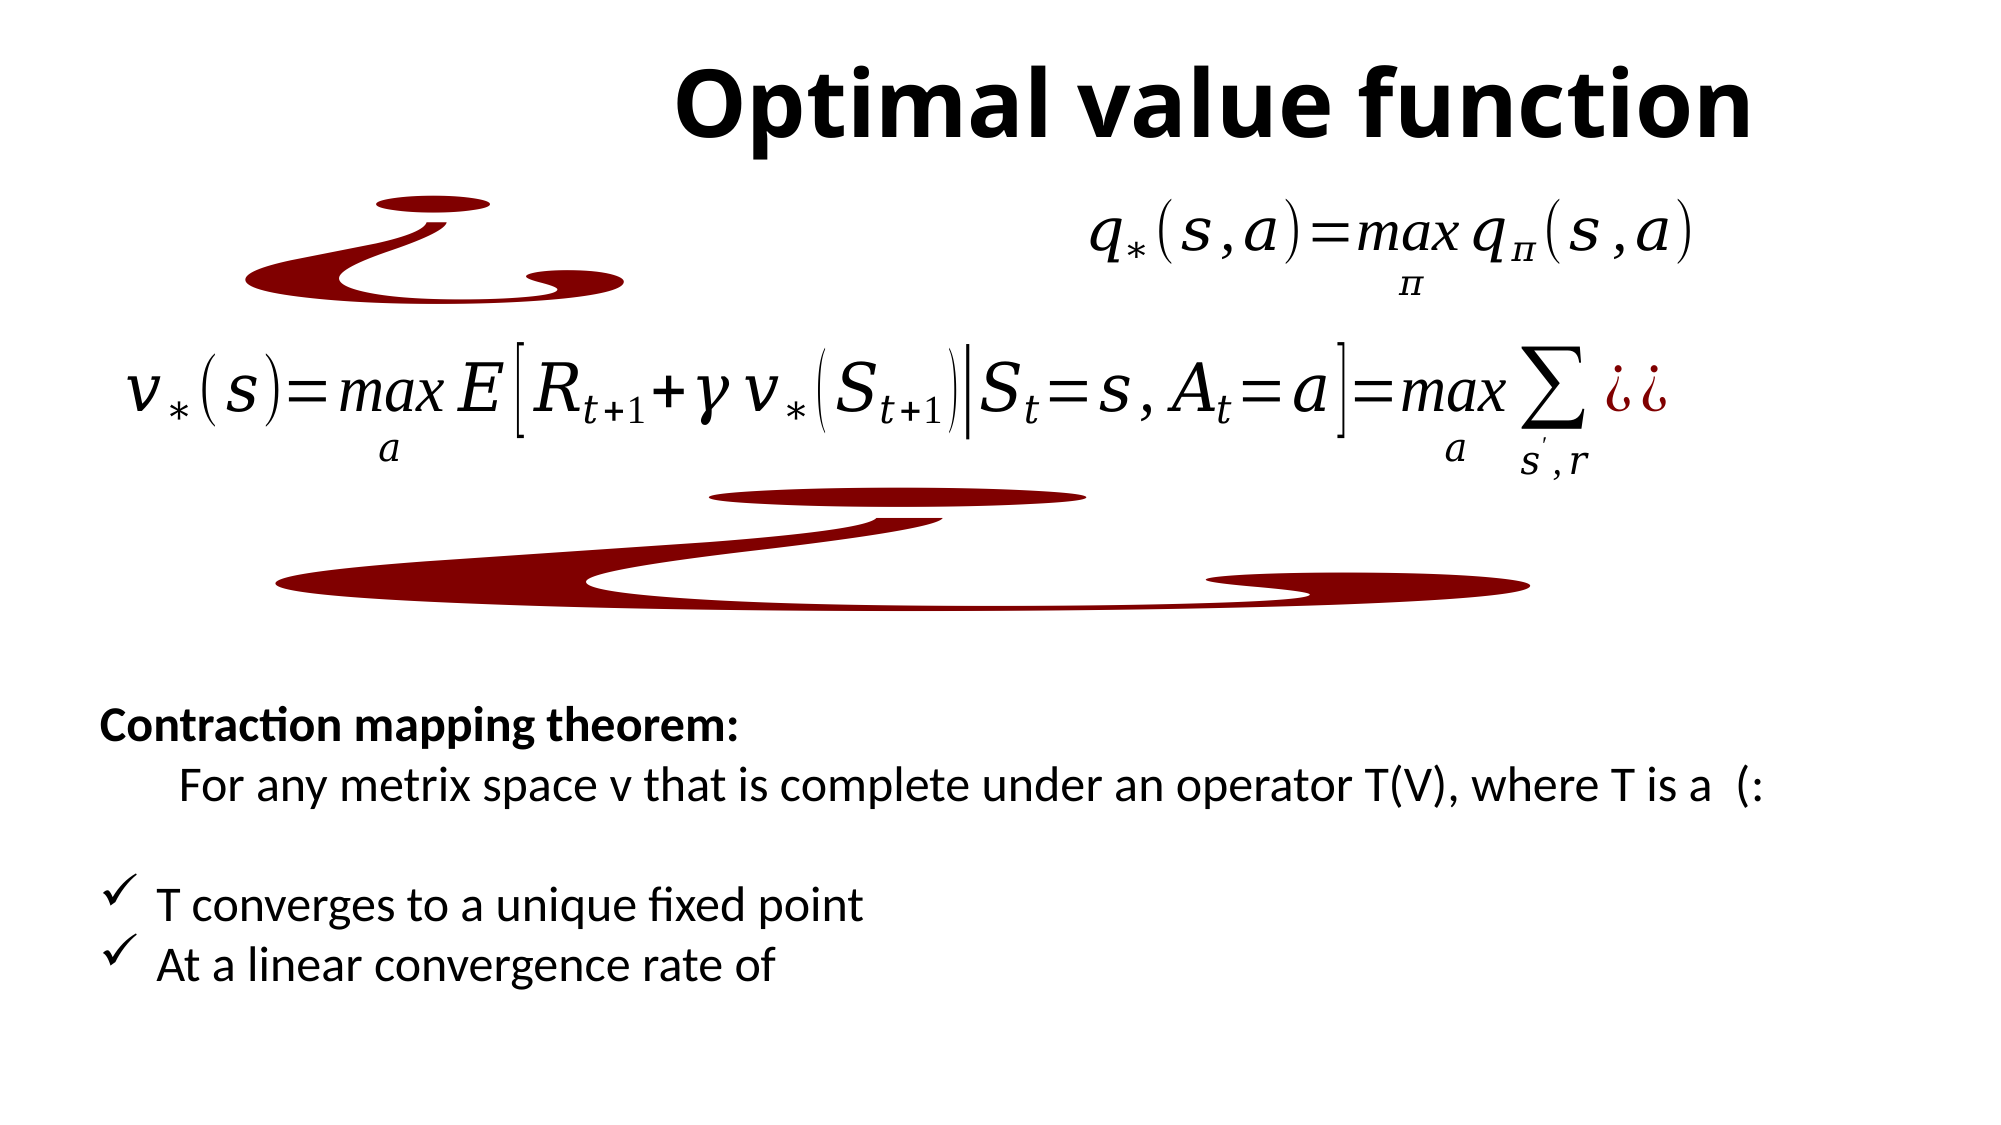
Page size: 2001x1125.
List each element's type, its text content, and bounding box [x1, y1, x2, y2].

title Optimal value function [657, 0, 1791, 216]
